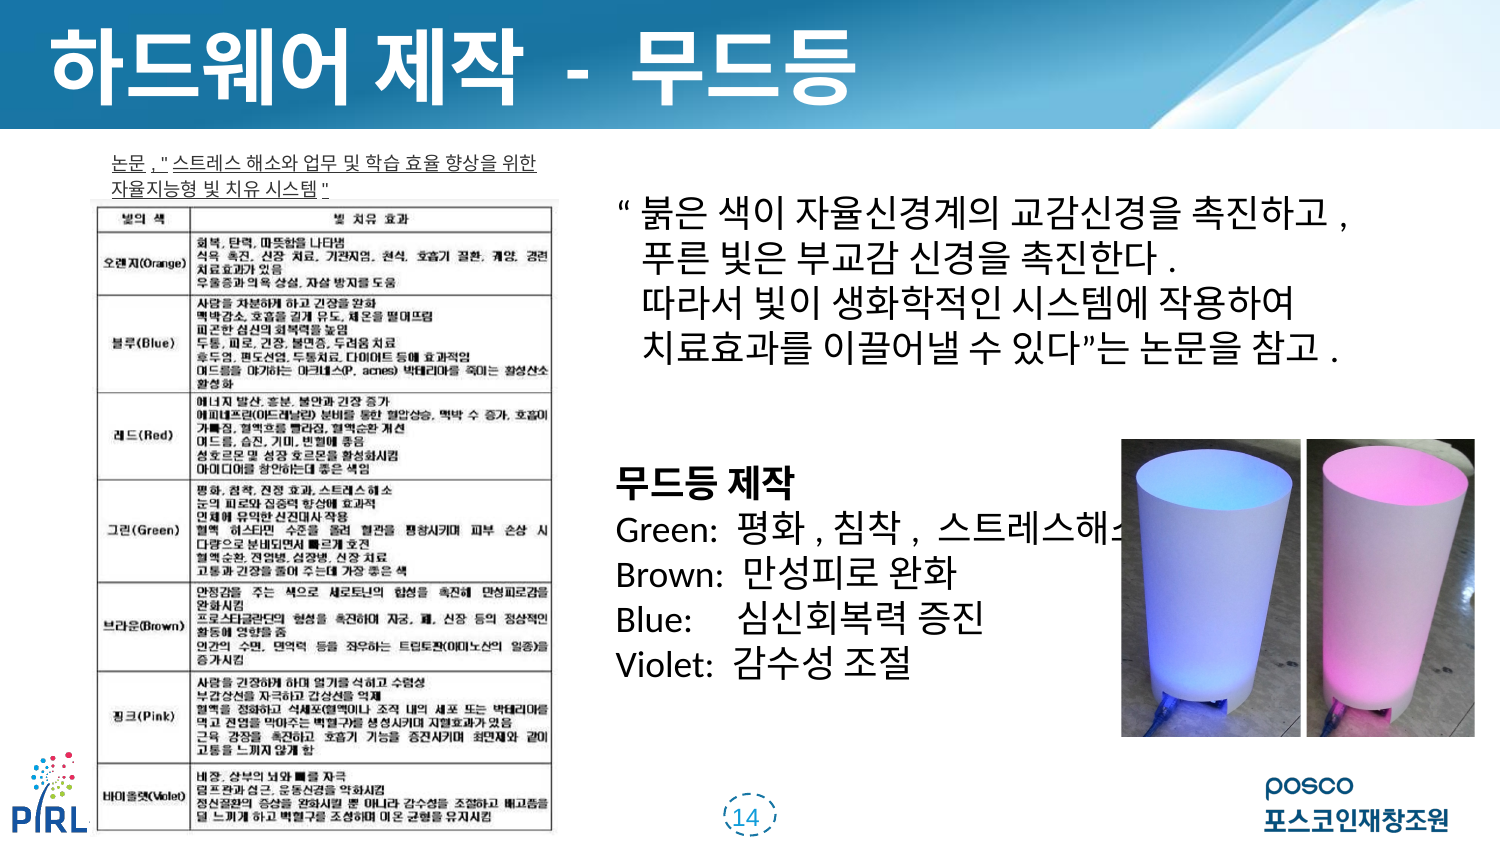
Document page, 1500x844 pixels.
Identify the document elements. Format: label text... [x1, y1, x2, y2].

text_box 논문, "스트레스 해소와 업무 및 학습 효율 향상을 위한 자율지능형 빛 치유 시스템" [96, 133, 584, 207]
picture [1306, 438, 1475, 737]
text_box 하드웨어 제작 - 무드등 [33, 0, 1213, 120]
text_box “붉은 색이 자율신경계의 교감신경을 촉진하고, 푸른 빛은 부교감 신경을 촉진한다. 따라서 빛이 생화학적인 시스템에 작용하여 치료효과를 이끌어낼 수 있다”는 논문을 참고. 무드등 제작 Green: 평화,침착, 스트레스해소 Brown: 만성피로 완화 Blue: 심신회복력 증진 Violet: 감수성 조절 [600, 133, 1466, 787]
picture [0, 0, 1500, 129]
picture [10, 199, 559, 837]
picture [1260, 787, 1451, 835]
picture [1121, 438, 1301, 737]
